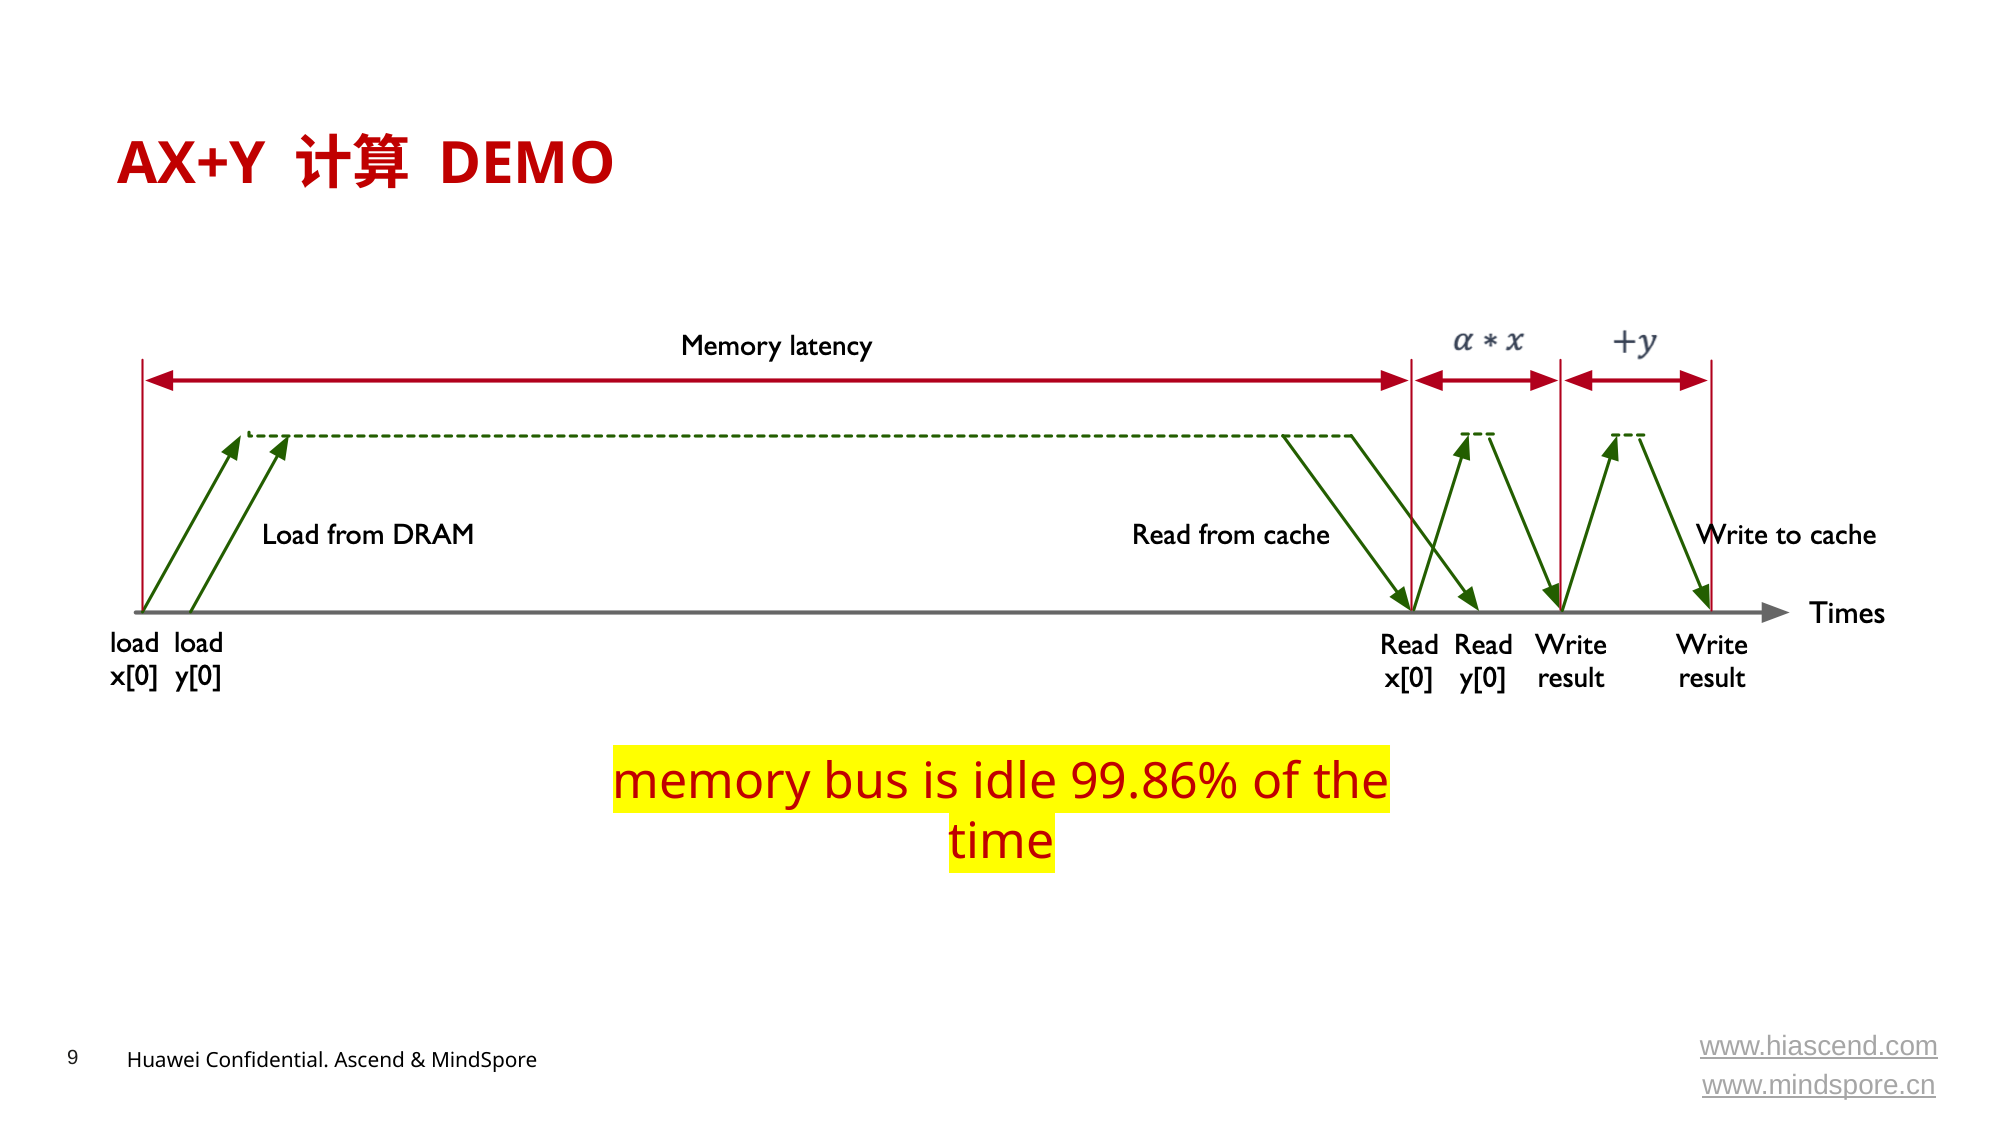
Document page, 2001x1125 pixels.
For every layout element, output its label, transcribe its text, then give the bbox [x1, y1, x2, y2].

picture [100, 314, 1897, 703]
title AX+Y 计算 DEMO [102, 111, 1901, 209]
text_box memory bus is idle 99.86% of the time [561, 772, 1442, 844]
